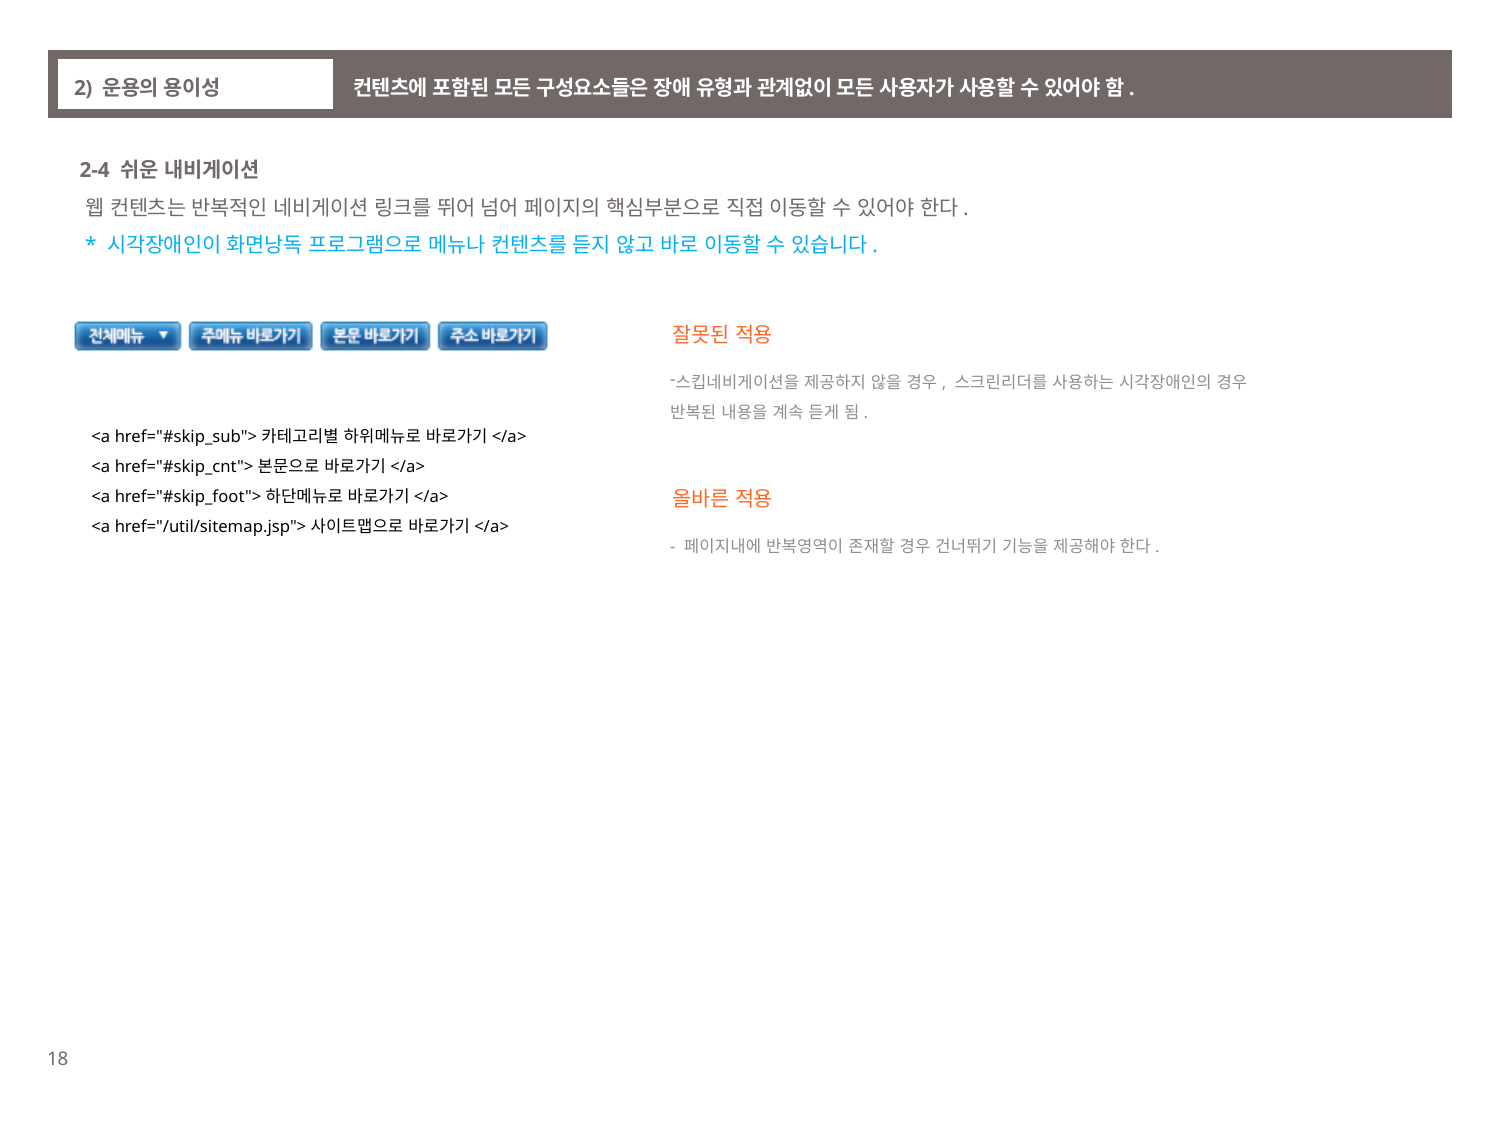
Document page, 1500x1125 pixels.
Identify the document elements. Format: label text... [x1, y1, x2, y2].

text_box 스킵네비게이션을 제공하지 않을 경우, 스크린리더를 사용하는 시각장애인의 경우 반복된 내용을 계속 듣게 됨. [655, 354, 1277, 430]
text_box 잘못된 적용 [657, 314, 788, 355]
text_box - 페이지내에 반복영역이 존재할 경우 건너뛰기 기능을 제공해야 한다. [655, 518, 1265, 564]
picture [64, 314, 587, 365]
text_box [51, 52, 336, 116]
text_box 올바른 적용 [657, 477, 788, 518]
text_box 2) 운용의 용이성 [59, 54, 336, 114]
text_box [336, 52, 1449, 116]
text_box 2-4 쉬운 내비게이션 웹 컨텐츠는 반복적인 네비게이션 링크를 뛰어 넘어 페이지의 핵심부분으로 직접 이동할 수 있어야 한다. * 시각장애인이 화면낭독 프로그램으로 메뉴나 컨텐츠를 듣지 않고 바로 이동할 수 있습니다. [64, 137, 1354, 265]
text_box <a href="#skip_sub">카테고리별 하위메뉴로 바로가기</a> <a href="#skip_cnt">본문으로 바로가기</a> <a href="#skip_foot">하단메뉴로 바로가기</a> <a href="/util/sitemap.jsp">사이트맵으로 바로가기</a> [76, 408, 597, 544]
text_box 컨텐츠에 포함된 모든 구성요소들은 장애 유형과 관계없이 모든 사용자가 사용할 수 있어야 함. [338, 54, 1447, 108]
